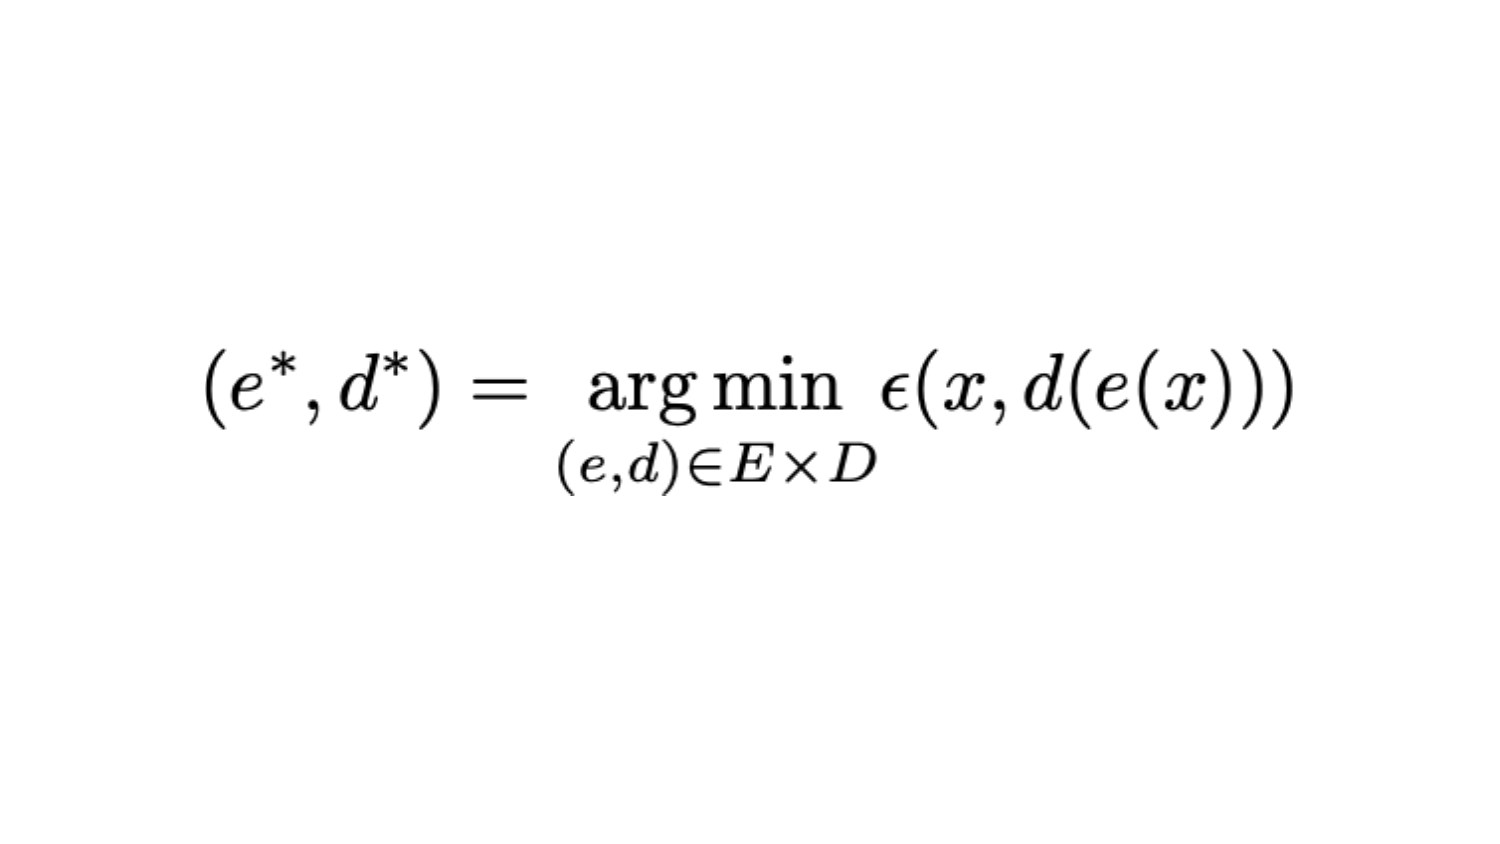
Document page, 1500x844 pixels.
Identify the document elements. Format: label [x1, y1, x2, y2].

picture [204, 348, 1295, 496]
